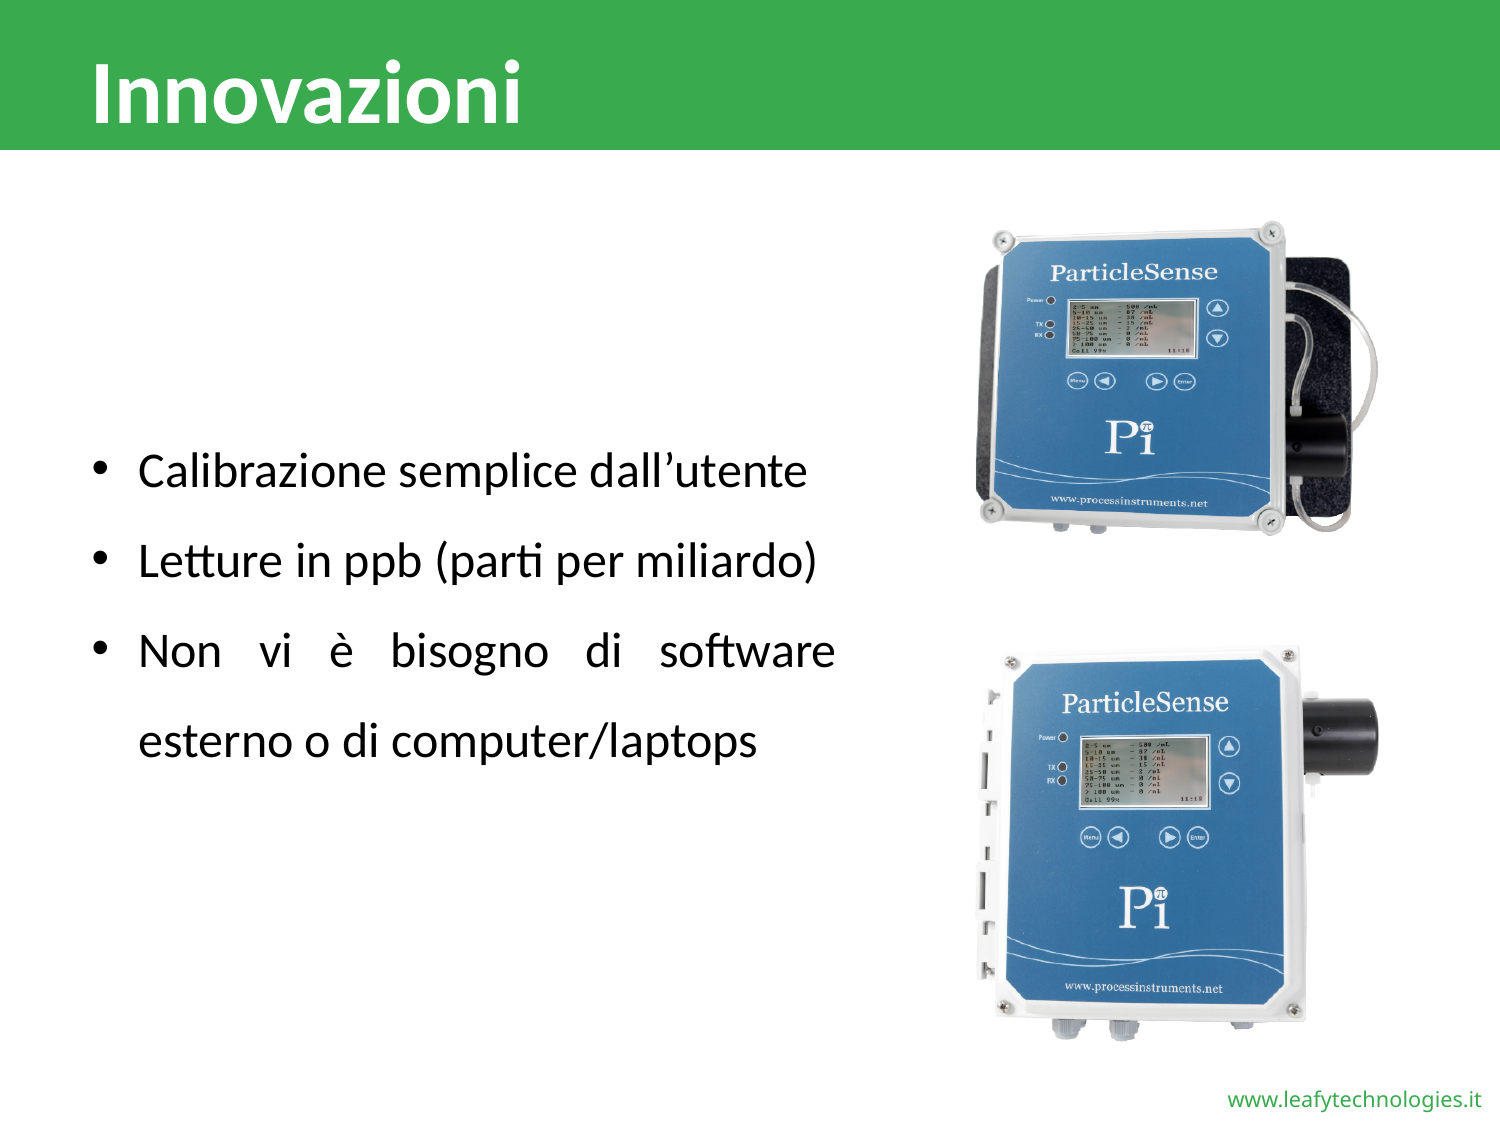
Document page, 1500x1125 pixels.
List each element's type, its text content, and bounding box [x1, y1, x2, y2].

title Innovazioni [75, 24, 1463, 150]
picture [956, 632, 1388, 1058]
picture [956, 181, 1388, 562]
text_box Calibrazione semplice dall’utente Letture in ppb (parti per miliardo) Non vi è bisogno di software esterno o di computer/laptops [76, 399, 852, 775]
